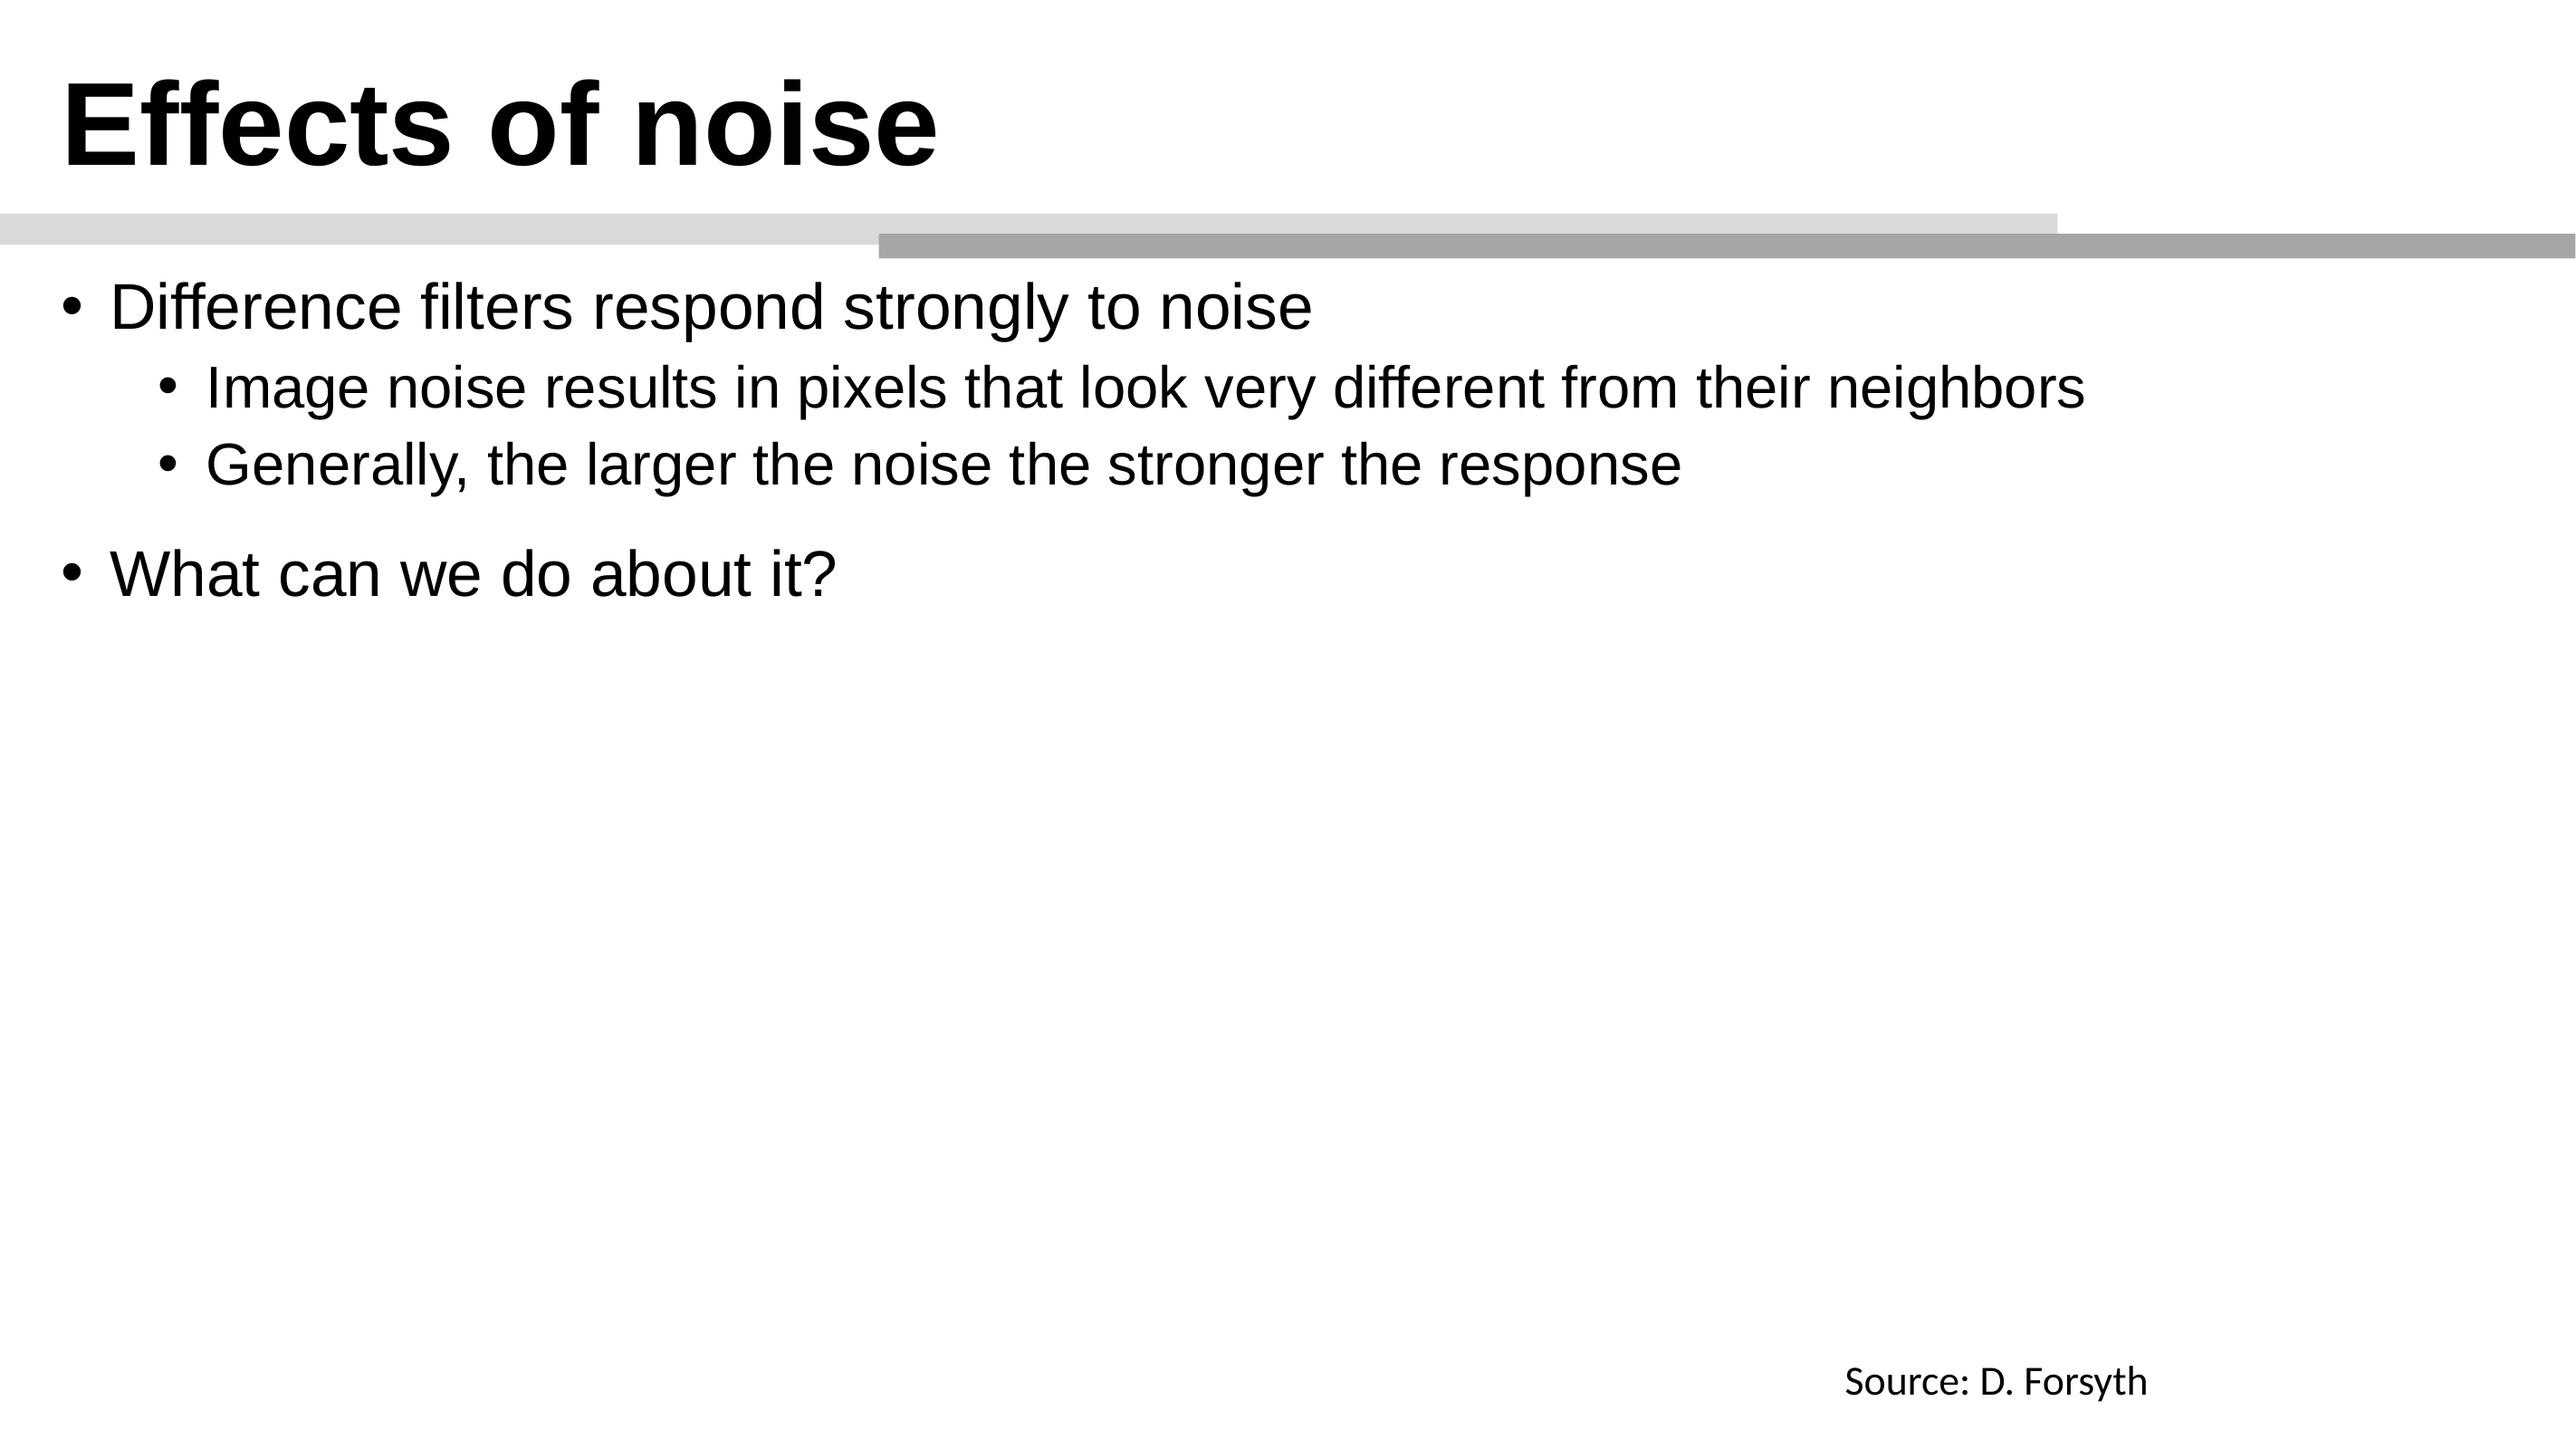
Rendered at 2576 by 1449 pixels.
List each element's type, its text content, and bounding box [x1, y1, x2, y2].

text_box Source: D. Forsyth [1838, 1347, 2156, 1411]
title Effects of noise [47, 29, 2524, 226]
list Difference filters respond strongly to noise Image noise results in pixels that look very different from their neighbors Generally, the larger the noise the stronger the response What can we do about it? [47, 266, 2528, 1420]
